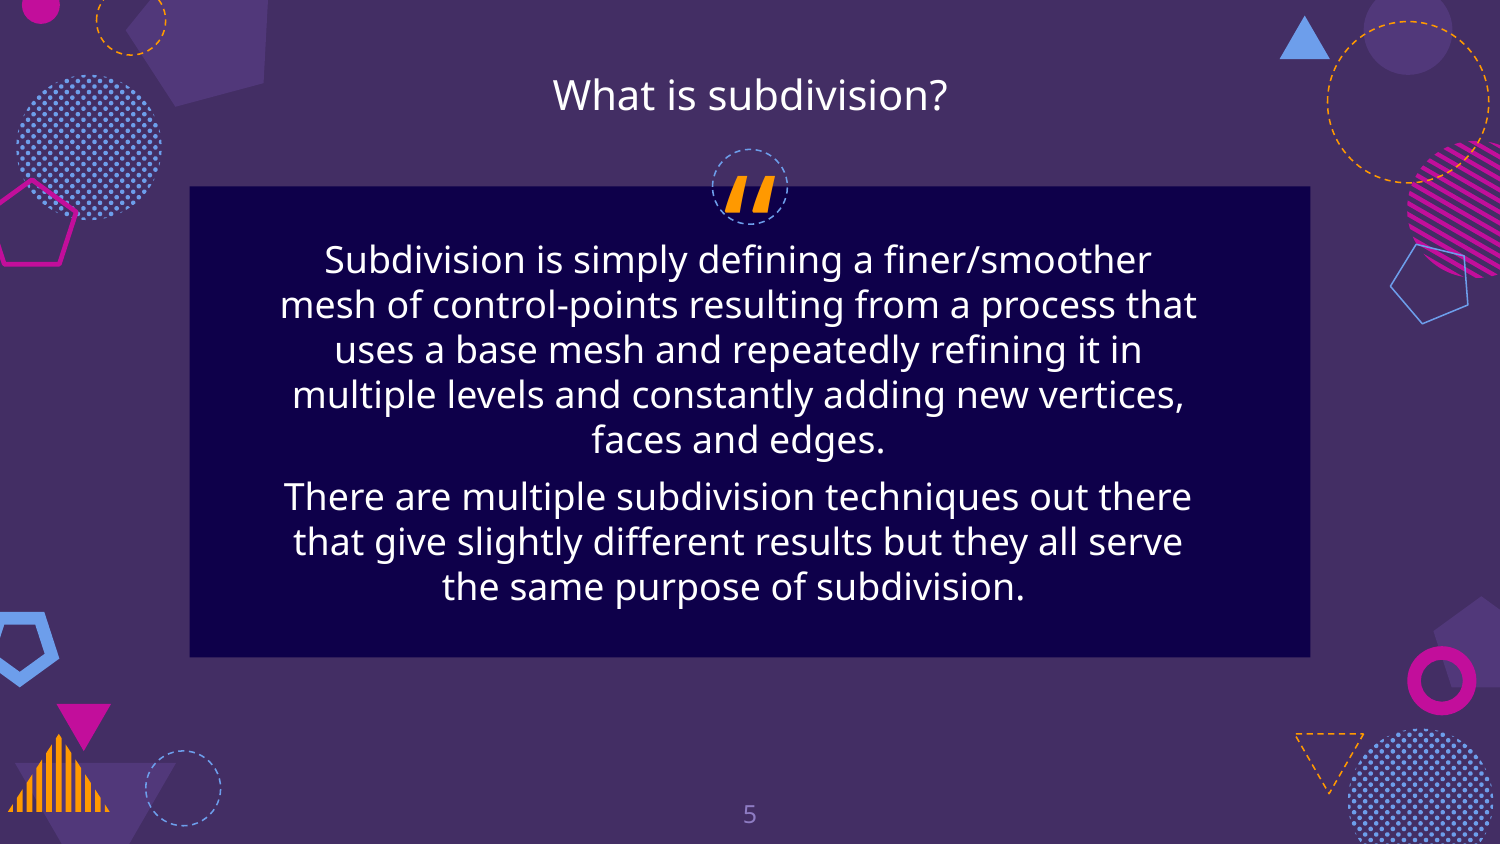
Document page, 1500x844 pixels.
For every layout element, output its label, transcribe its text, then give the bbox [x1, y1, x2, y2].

list Subdivision is simply defining a finer/smoother mesh of control-points resulting from a process that uses a base mesh and repeatedly refining it in multiple levels and constantly adding new vertices, faces and edges. There are multiple subdivision techniques out there that give slightly different results but they all serve the same purpose of subdivision. [260, 225, 1218, 619]
slide_number 5 [705, 783, 795, 844]
text_box What is subdivision? [335, 0, 1165, 189]
